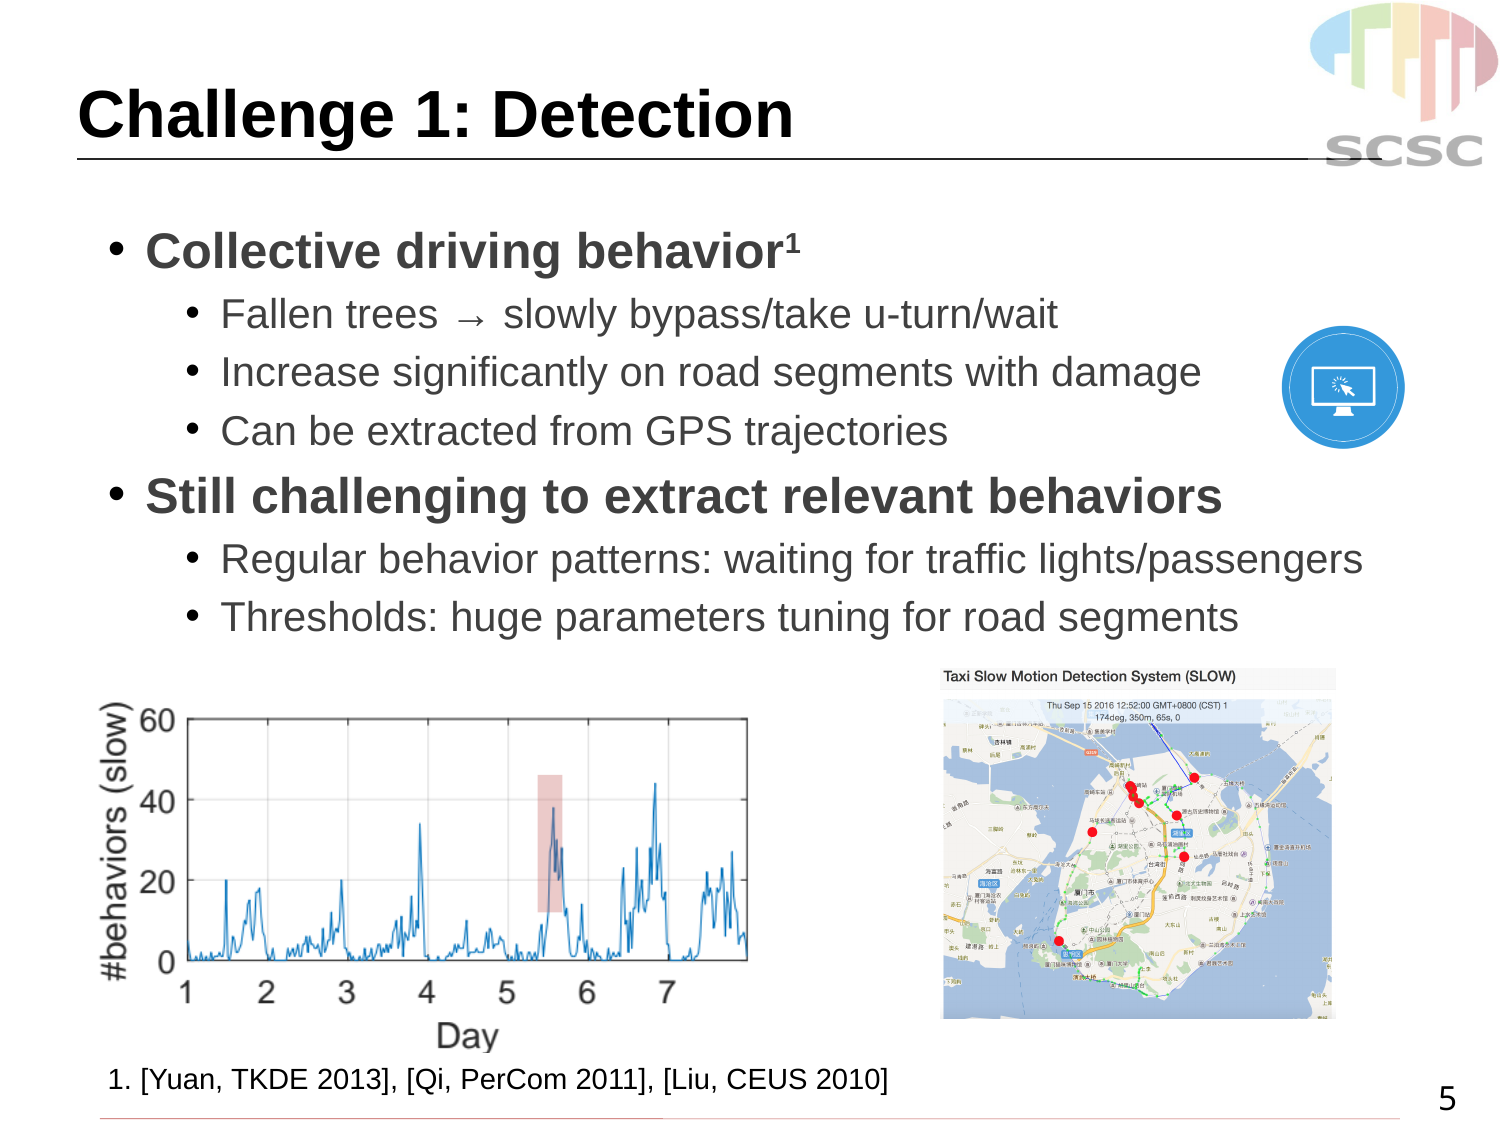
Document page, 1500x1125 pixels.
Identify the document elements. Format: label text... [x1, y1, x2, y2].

picture [92, 692, 814, 1054]
title Challenge 1: Detection [62, 50, 1375, 159]
text_box 1. [Yuan, TKDE 2013], [Qi, PerCom 2011], [Liu, CEUS 2010] [92, 1052, 1406, 1103]
list Collective driving behavior1 Fallen trees → slowly bypass/take u-turn/wait Increase significantly on road segments with damage Can be extracted from GPS trajectories Still challenging to extract relevant behaviors Regular behavior patterns: waiting for traffic lights/passengers Thresholds: huge parameters tuning for road segments [92, 210, 1463, 1079]
picture [939, 668, 1336, 1019]
picture [1280, 324, 1406, 451]
